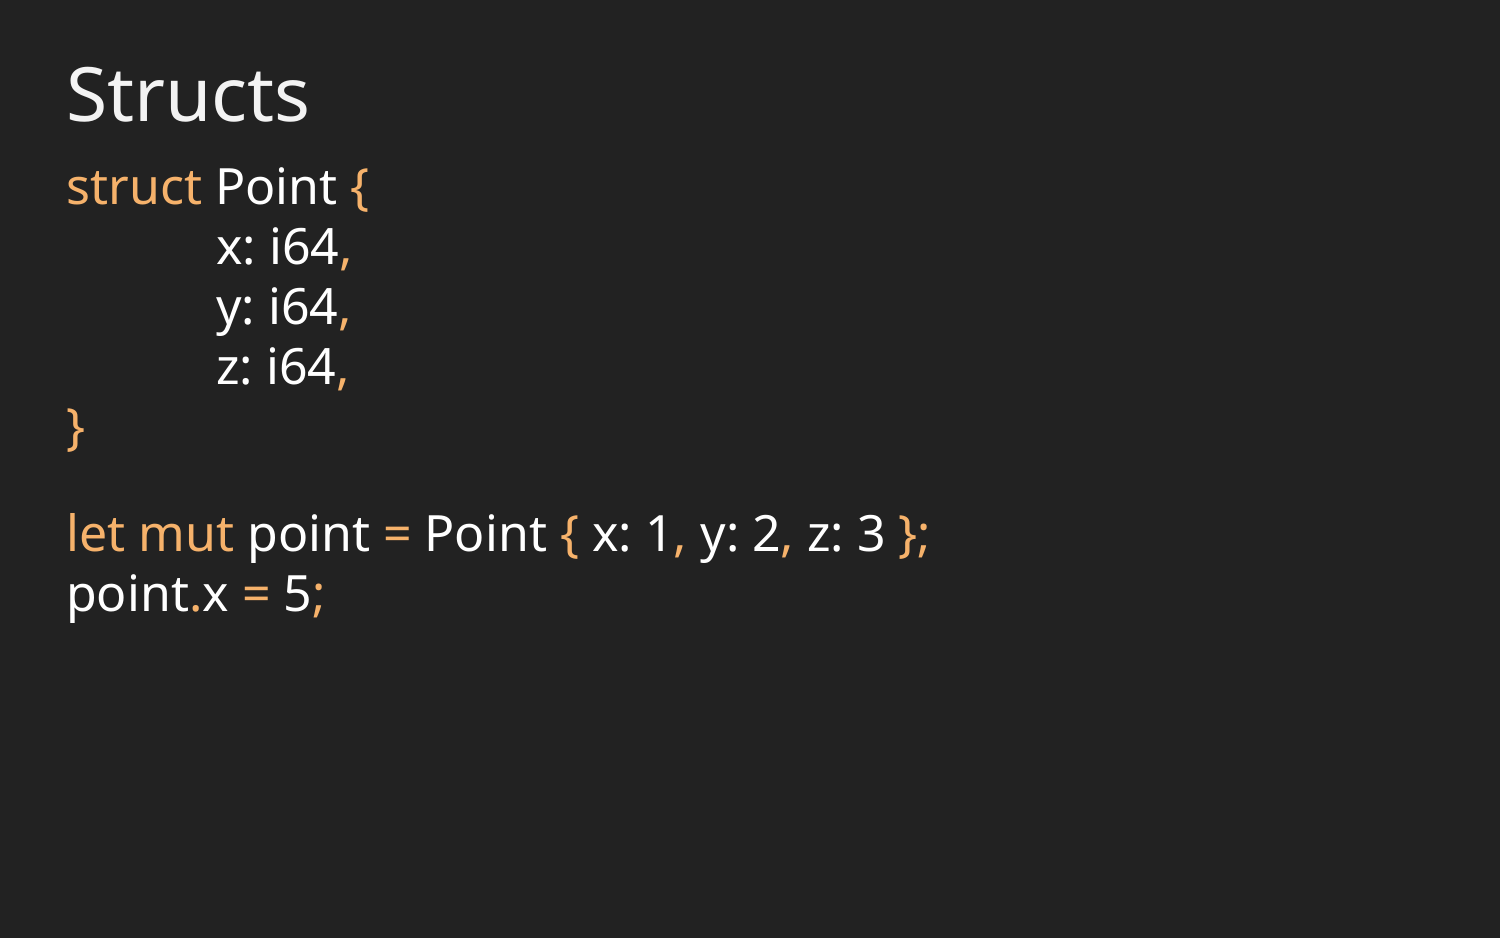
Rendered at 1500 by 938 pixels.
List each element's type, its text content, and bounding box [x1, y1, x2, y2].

text_box struct Point { x: i64, y: i64, z: i64, } [51, 139, 1468, 470]
text_box Structs [51, 31, 964, 139]
text_box let mut point = Point { x: 1, y: 2, z: 3 }; point.x = 5; [51, 486, 1500, 637]
